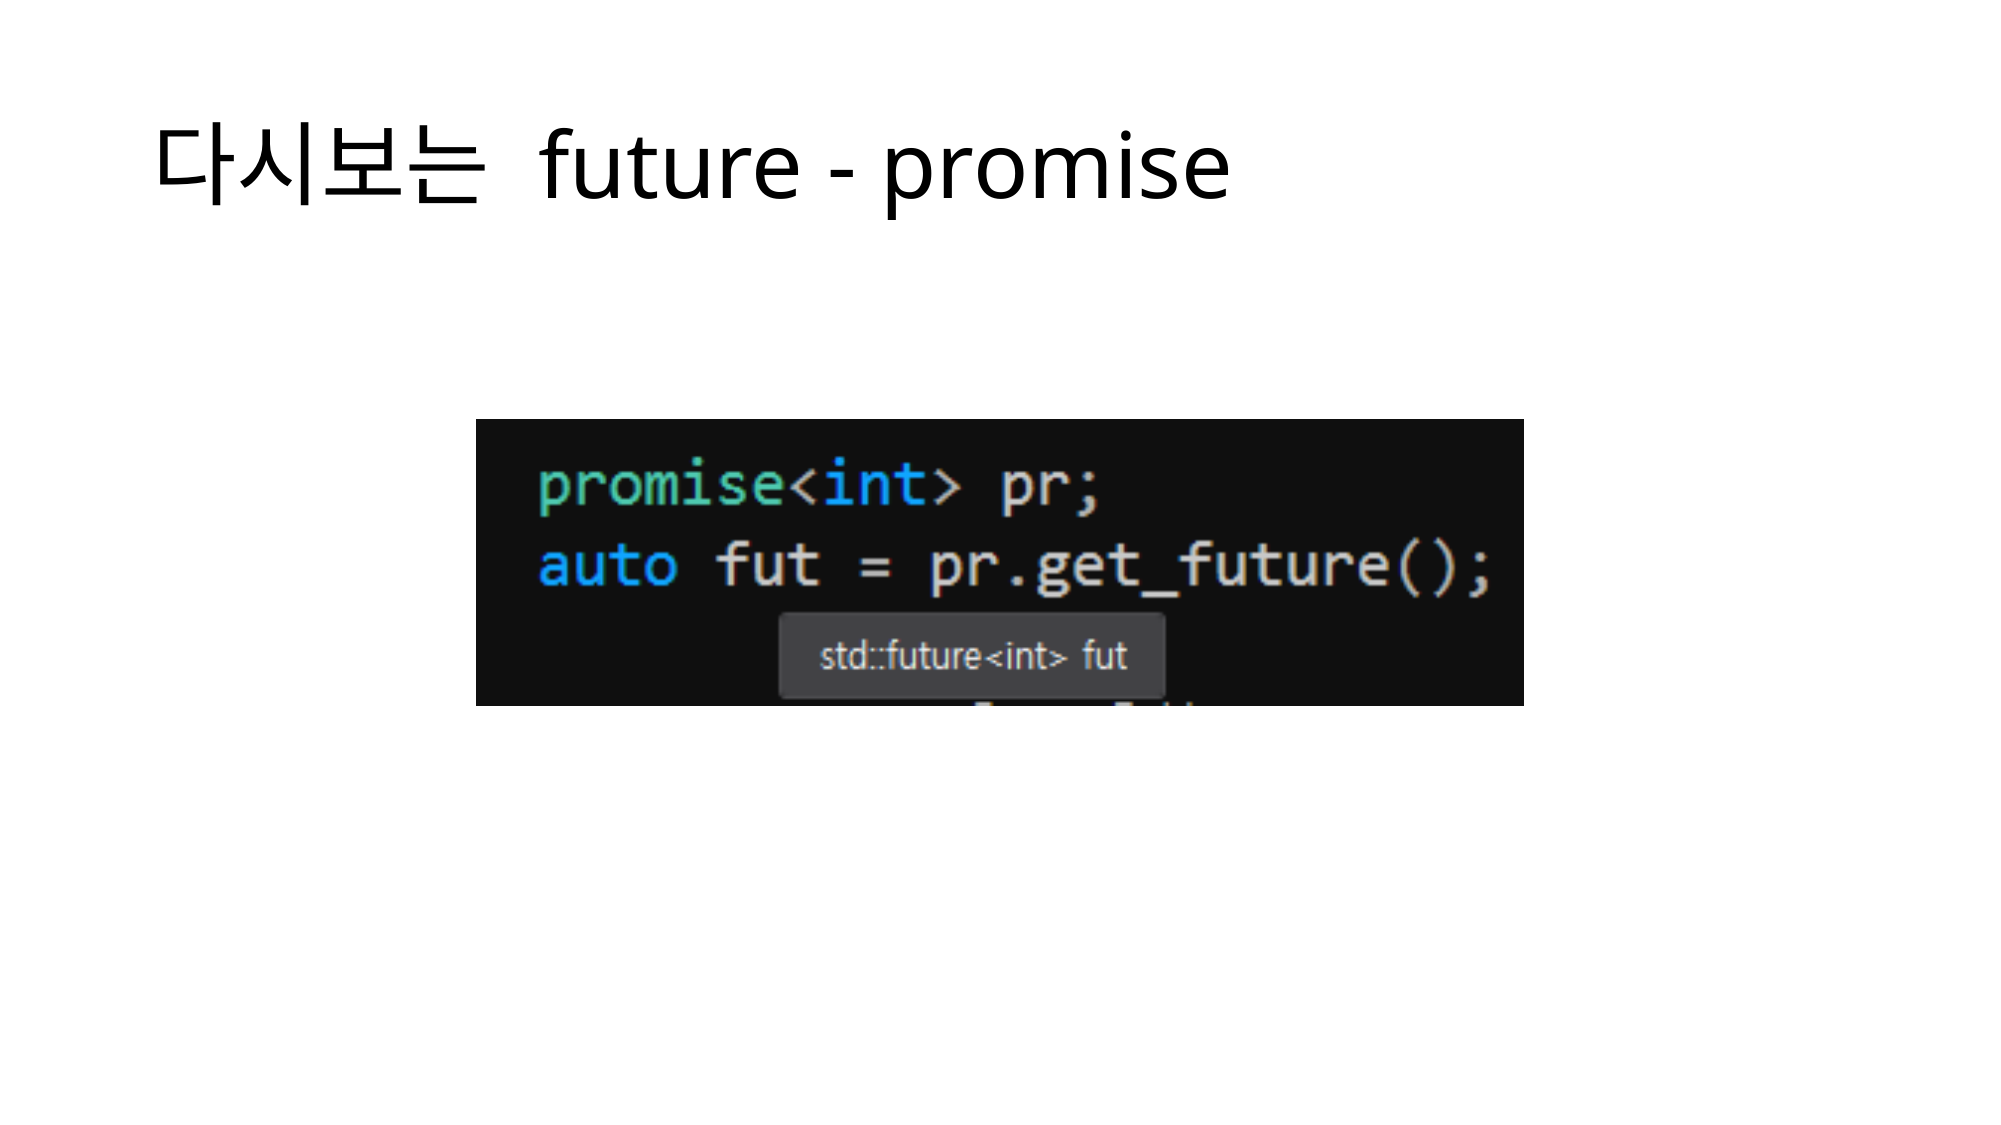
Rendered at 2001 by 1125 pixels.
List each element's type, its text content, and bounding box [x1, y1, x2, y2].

picture [476, 419, 1524, 706]
title 다시보는 future - promise [137, 59, 1863, 278]
